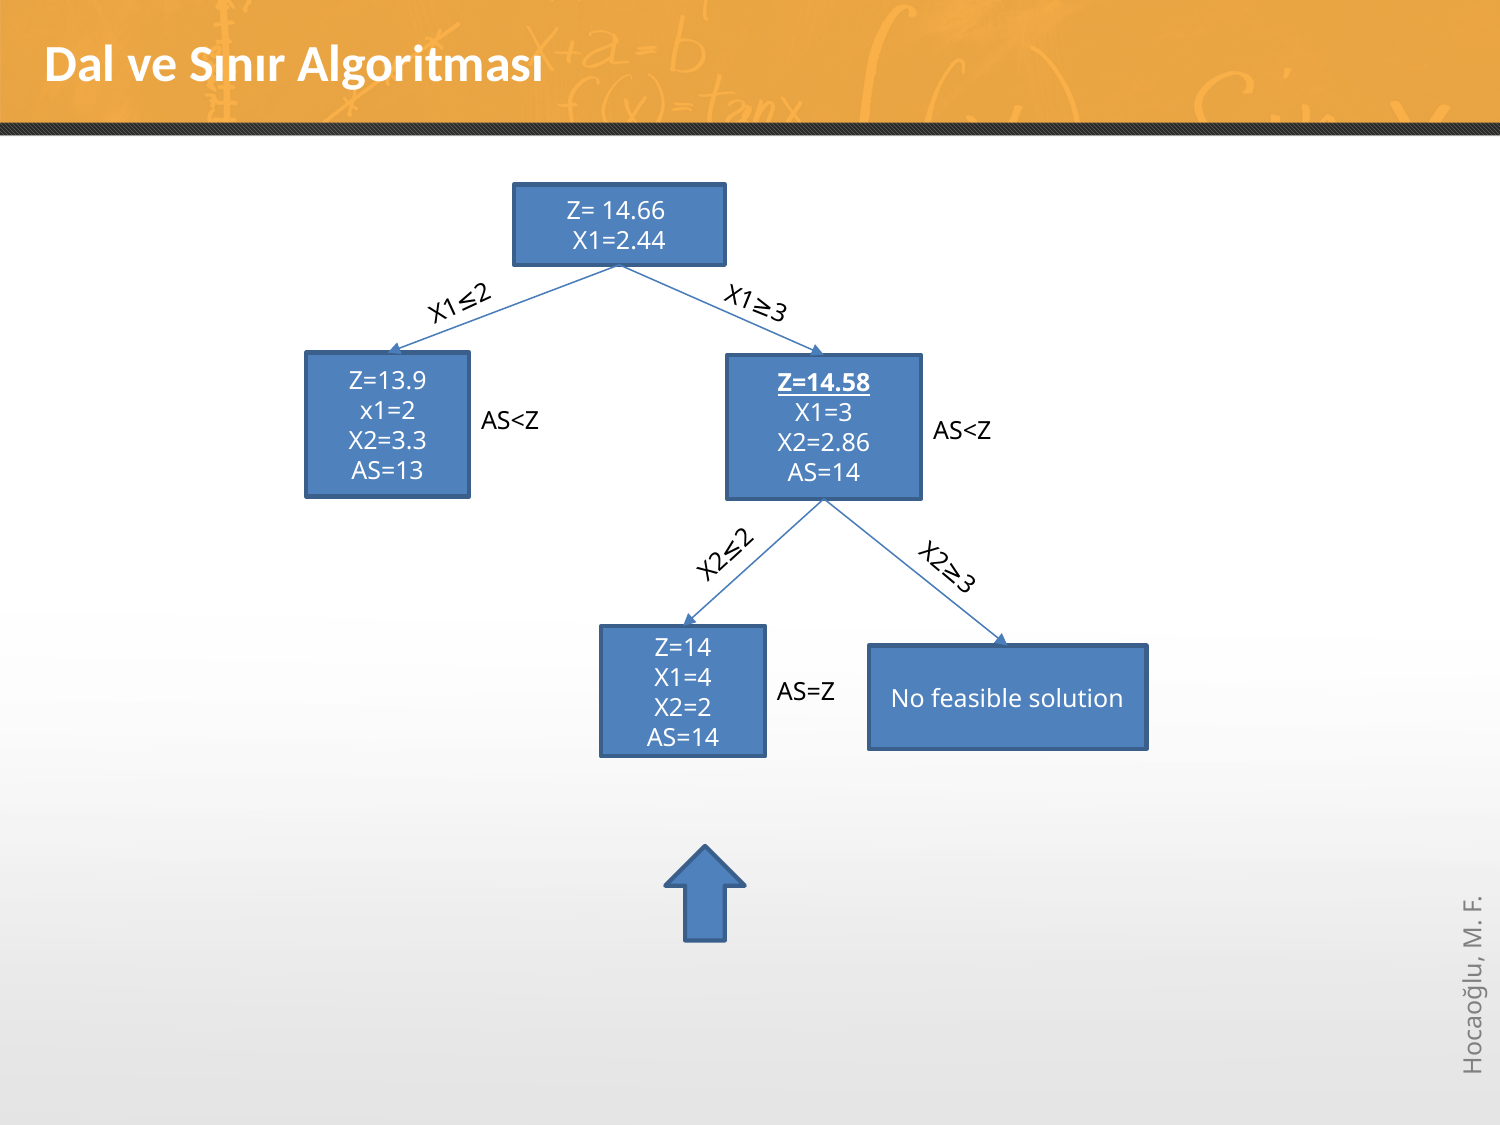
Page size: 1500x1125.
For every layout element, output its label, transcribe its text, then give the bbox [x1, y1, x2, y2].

text_box [663, 843, 747, 943]
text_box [823, 498, 1008, 646]
picture [0, 0, 1500, 1125]
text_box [682, 498, 822, 627]
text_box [387, 264, 617, 353]
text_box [618, 264, 825, 356]
text_box AS<Z [466, 397, 555, 442]
text_box AS<Z [918, 406, 1007, 452]
text_box Z=13.9 x1=2 X2=3.3 AS=13 [304, 350, 471, 499]
text_box Z= 14.66 X1=2.44 [512, 182, 727, 263]
text_box Z=14 X1=4 X2=2 AS=14 [599, 624, 767, 758]
title Dal ve Sınır Algoritması [29, 0, 1449, 126]
text_box No feasible solution [867, 643, 1149, 751]
text_box Z=14.58 X1=3 X2=2.86 AS=14 [725, 353, 923, 497]
text_box AS=Z [762, 668, 850, 714]
